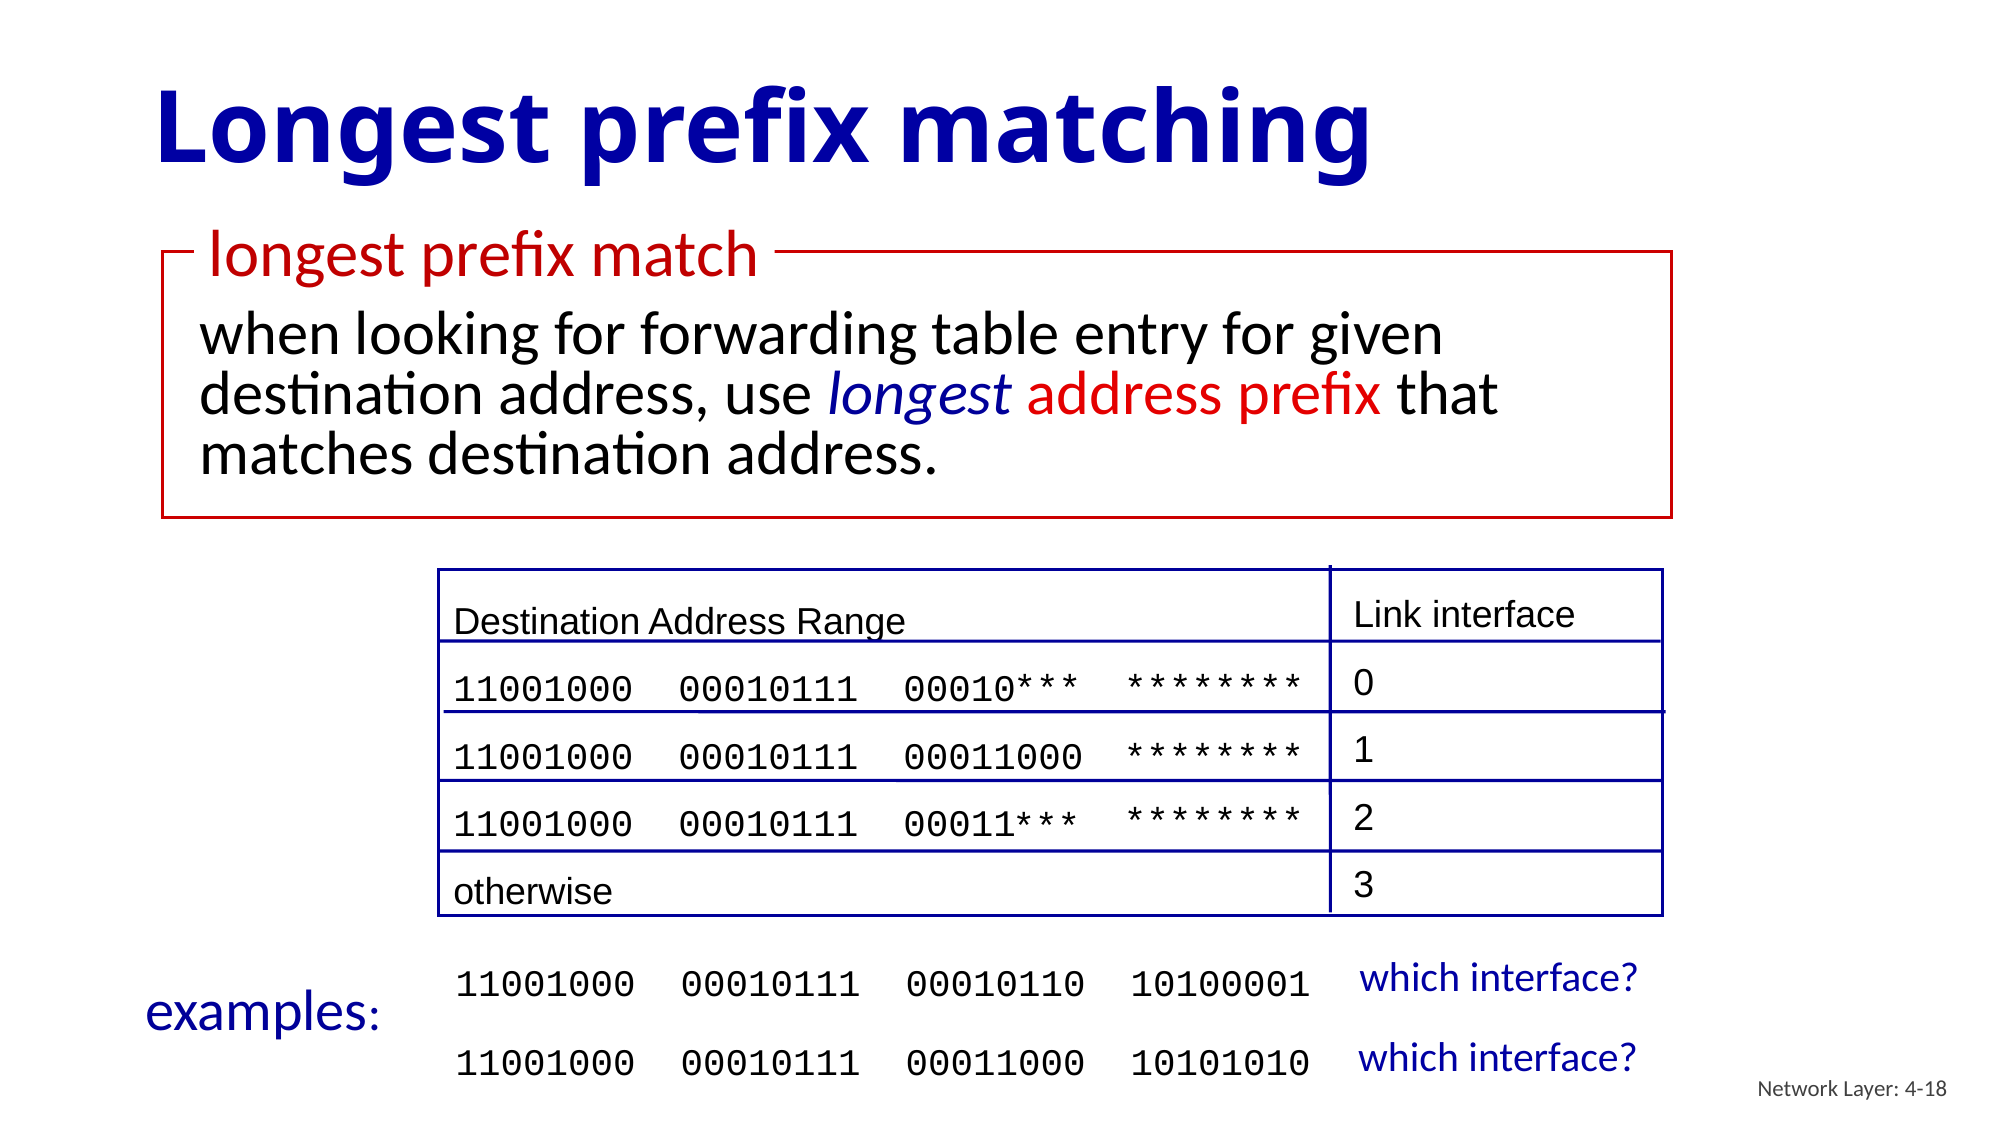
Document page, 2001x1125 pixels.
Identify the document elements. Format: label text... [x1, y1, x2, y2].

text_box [129, 942, 1656, 1092]
text_box when looking for forwarding table entry for given destination address, use longest address prefix that matches destination address. [185, 298, 1703, 494]
text_box [162, 251, 1672, 518]
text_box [438, 560, 1666, 918]
slide_number Network Layer: 4-18 [1512, 1056, 1963, 1117]
text_box longest prefix match [194, 202, 775, 298]
title Longest prefix matching [137, 56, 1863, 204]
